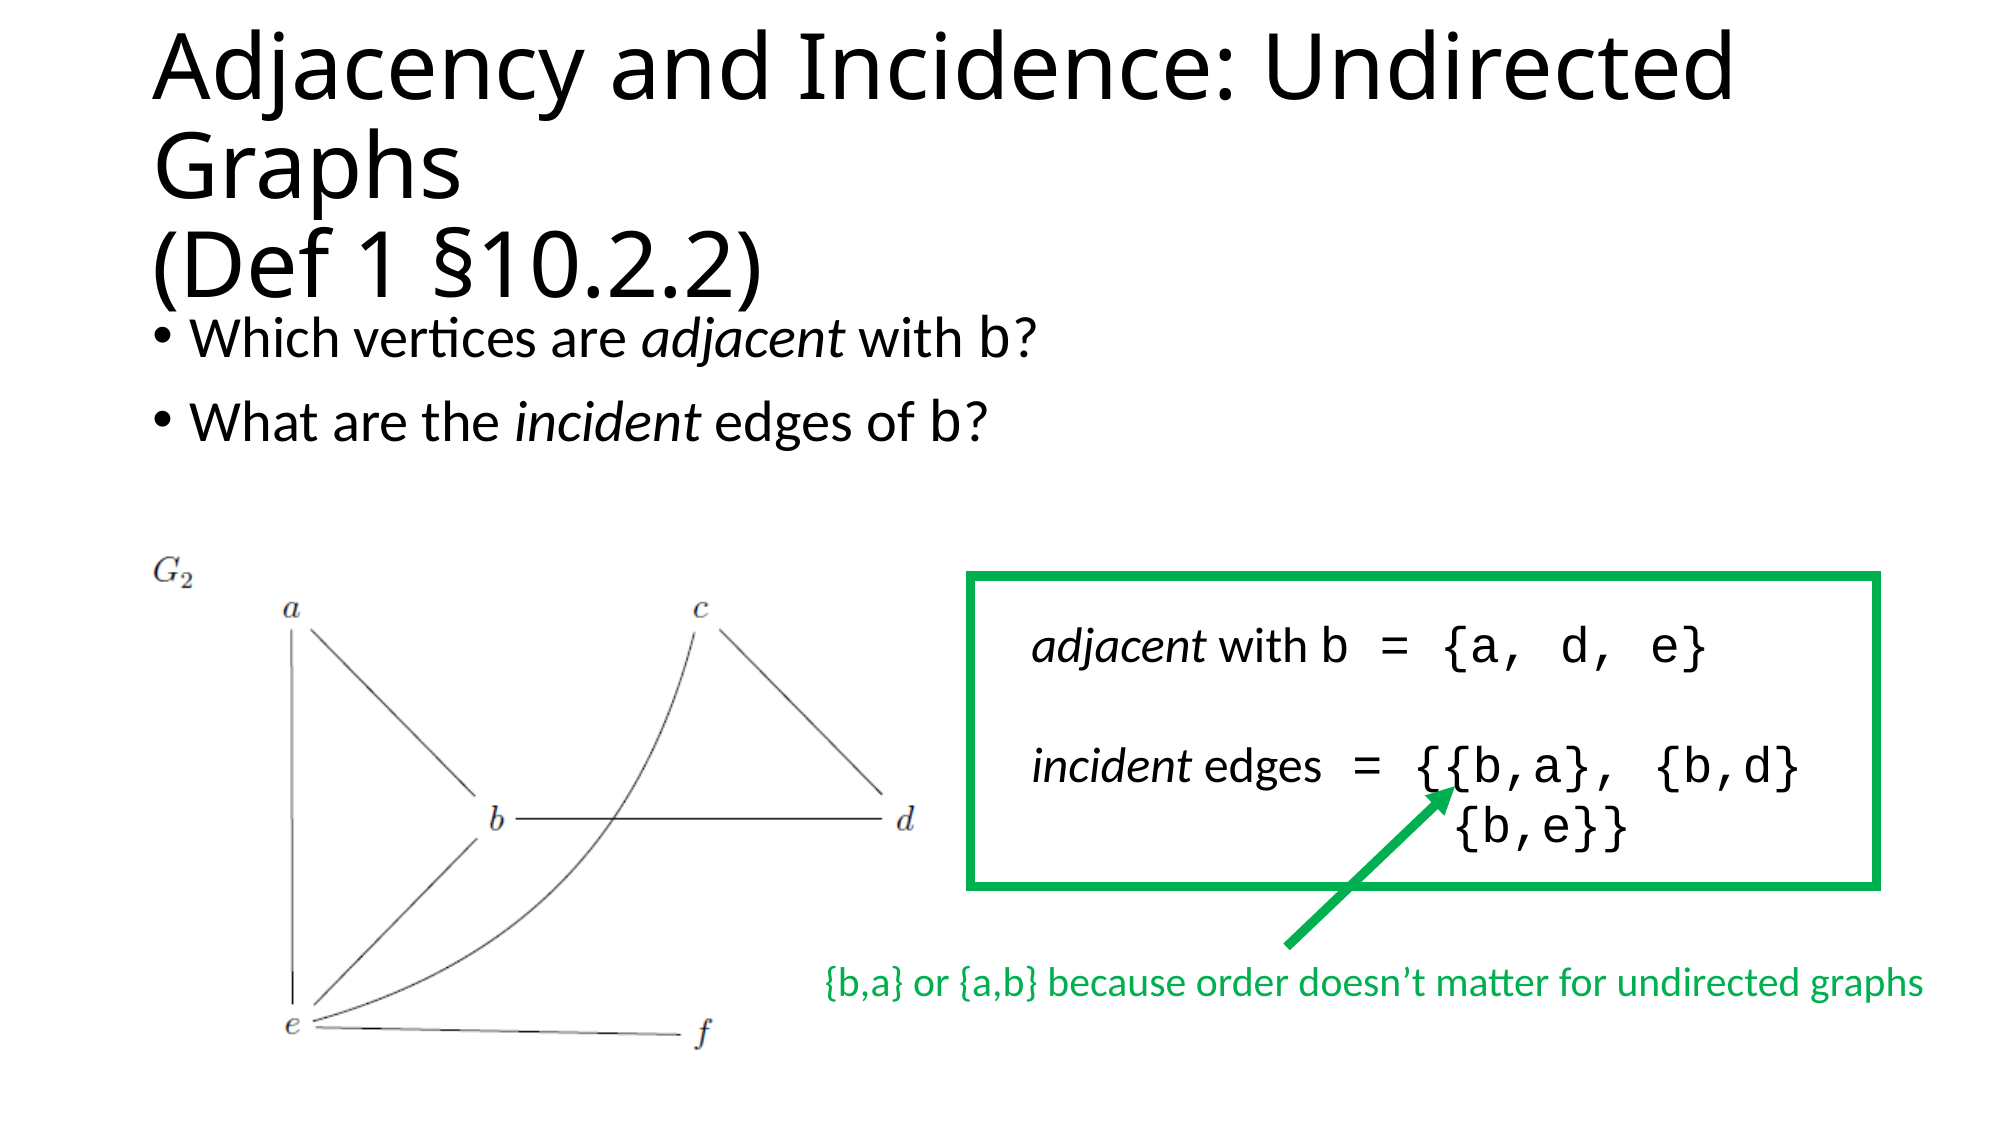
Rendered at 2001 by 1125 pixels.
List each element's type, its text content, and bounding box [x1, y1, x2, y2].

text_box [969, 575, 1877, 887]
title Adjacency and Incidence: Undirected Graphs (Def 1 §10.2.2) [137, 59, 1863, 278]
text_box {b,a} or {a,b} because order doesn’t matter for undirected graphs [959, 946, 1944, 1012]
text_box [1286, 786, 1455, 947]
list Which vertices are adjacent with b? What are the incident edges of b? [137, 299, 1863, 946]
picture [134, 524, 959, 1075]
